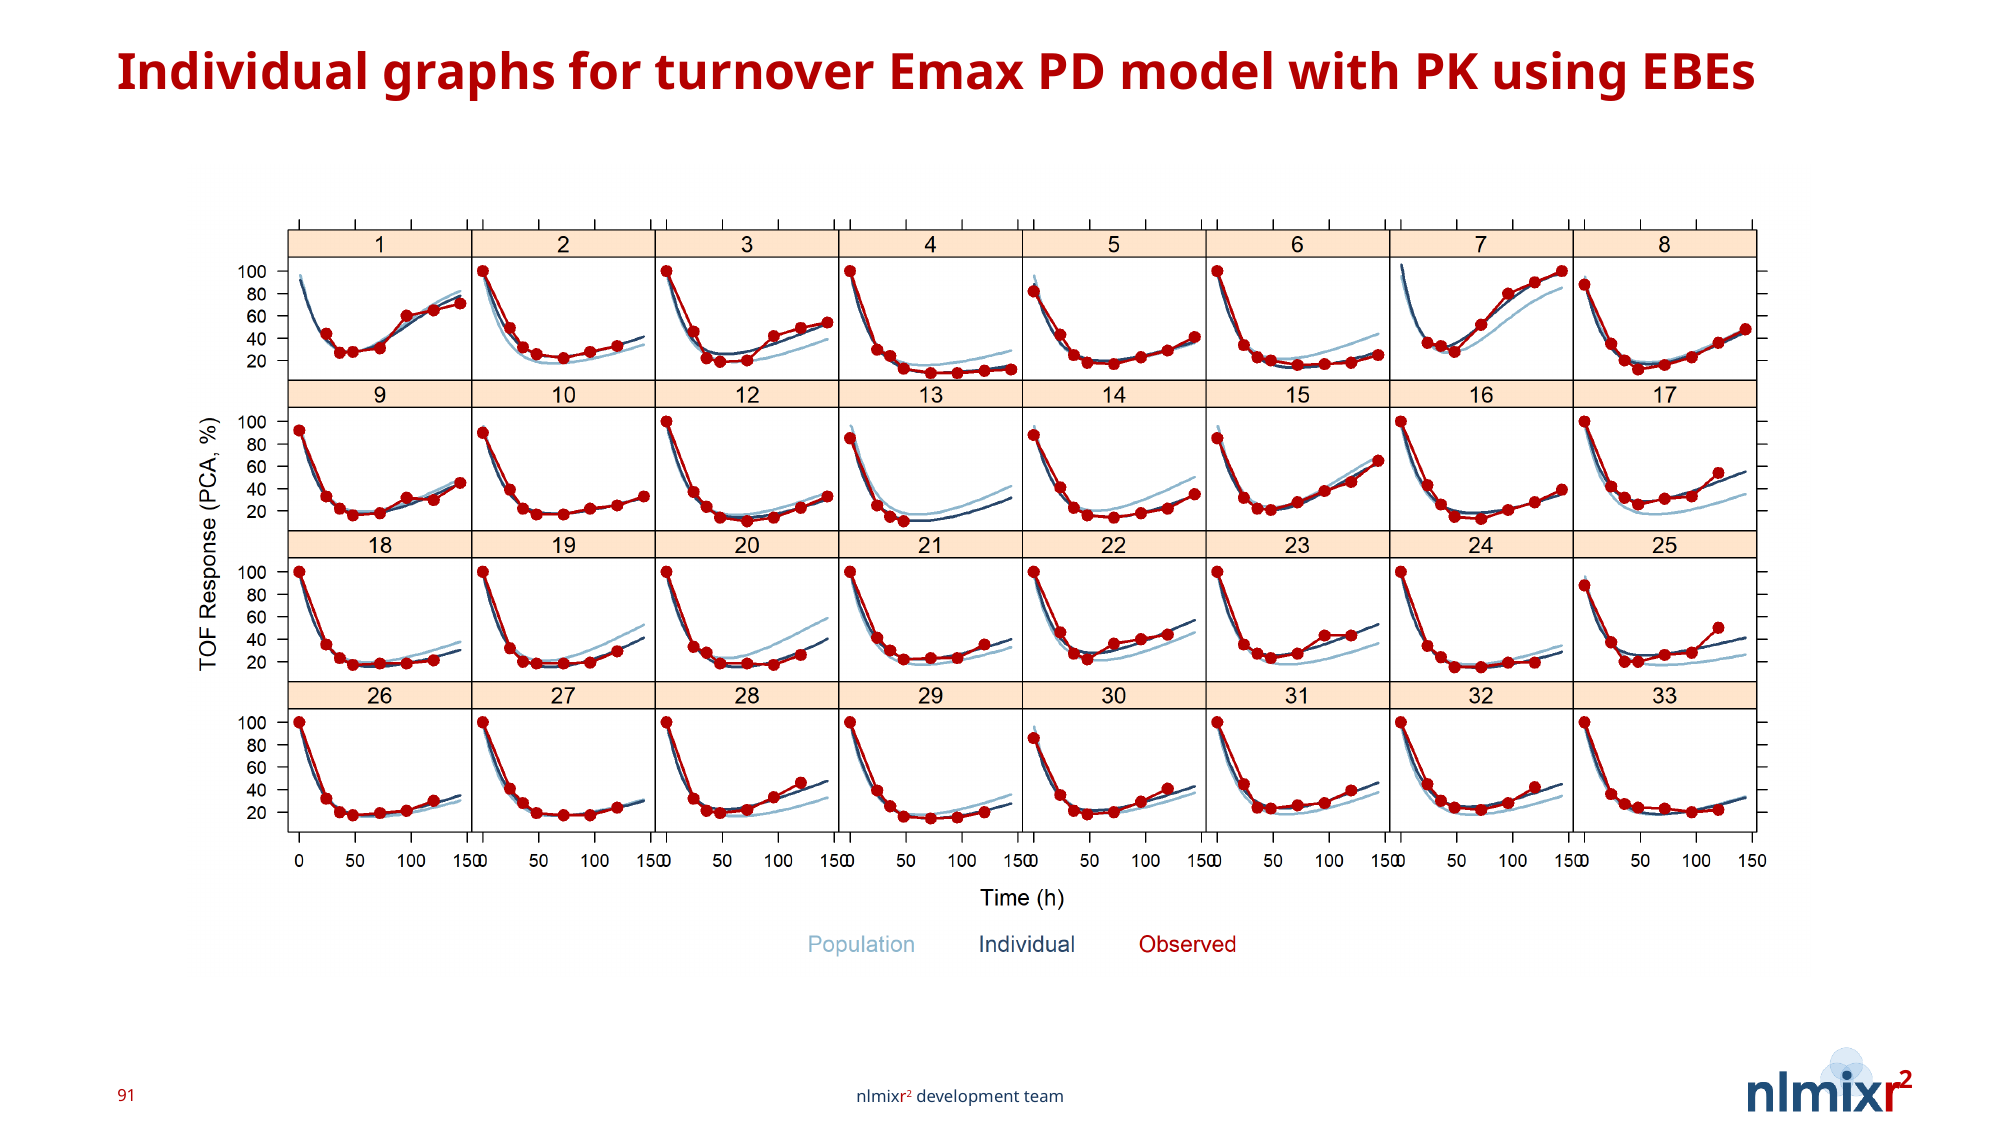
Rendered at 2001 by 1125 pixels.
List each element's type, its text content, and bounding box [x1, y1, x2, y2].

footer nlmixr2 development team [354, 1076, 1567, 1115]
picture [187, 164, 1811, 978]
slide_number 91 [102, 1076, 276, 1115]
title Individual graphs for turnover Emax PD model with PK using EBEs [102, 18, 1898, 181]
picture [1738, 1036, 1910, 1123]
